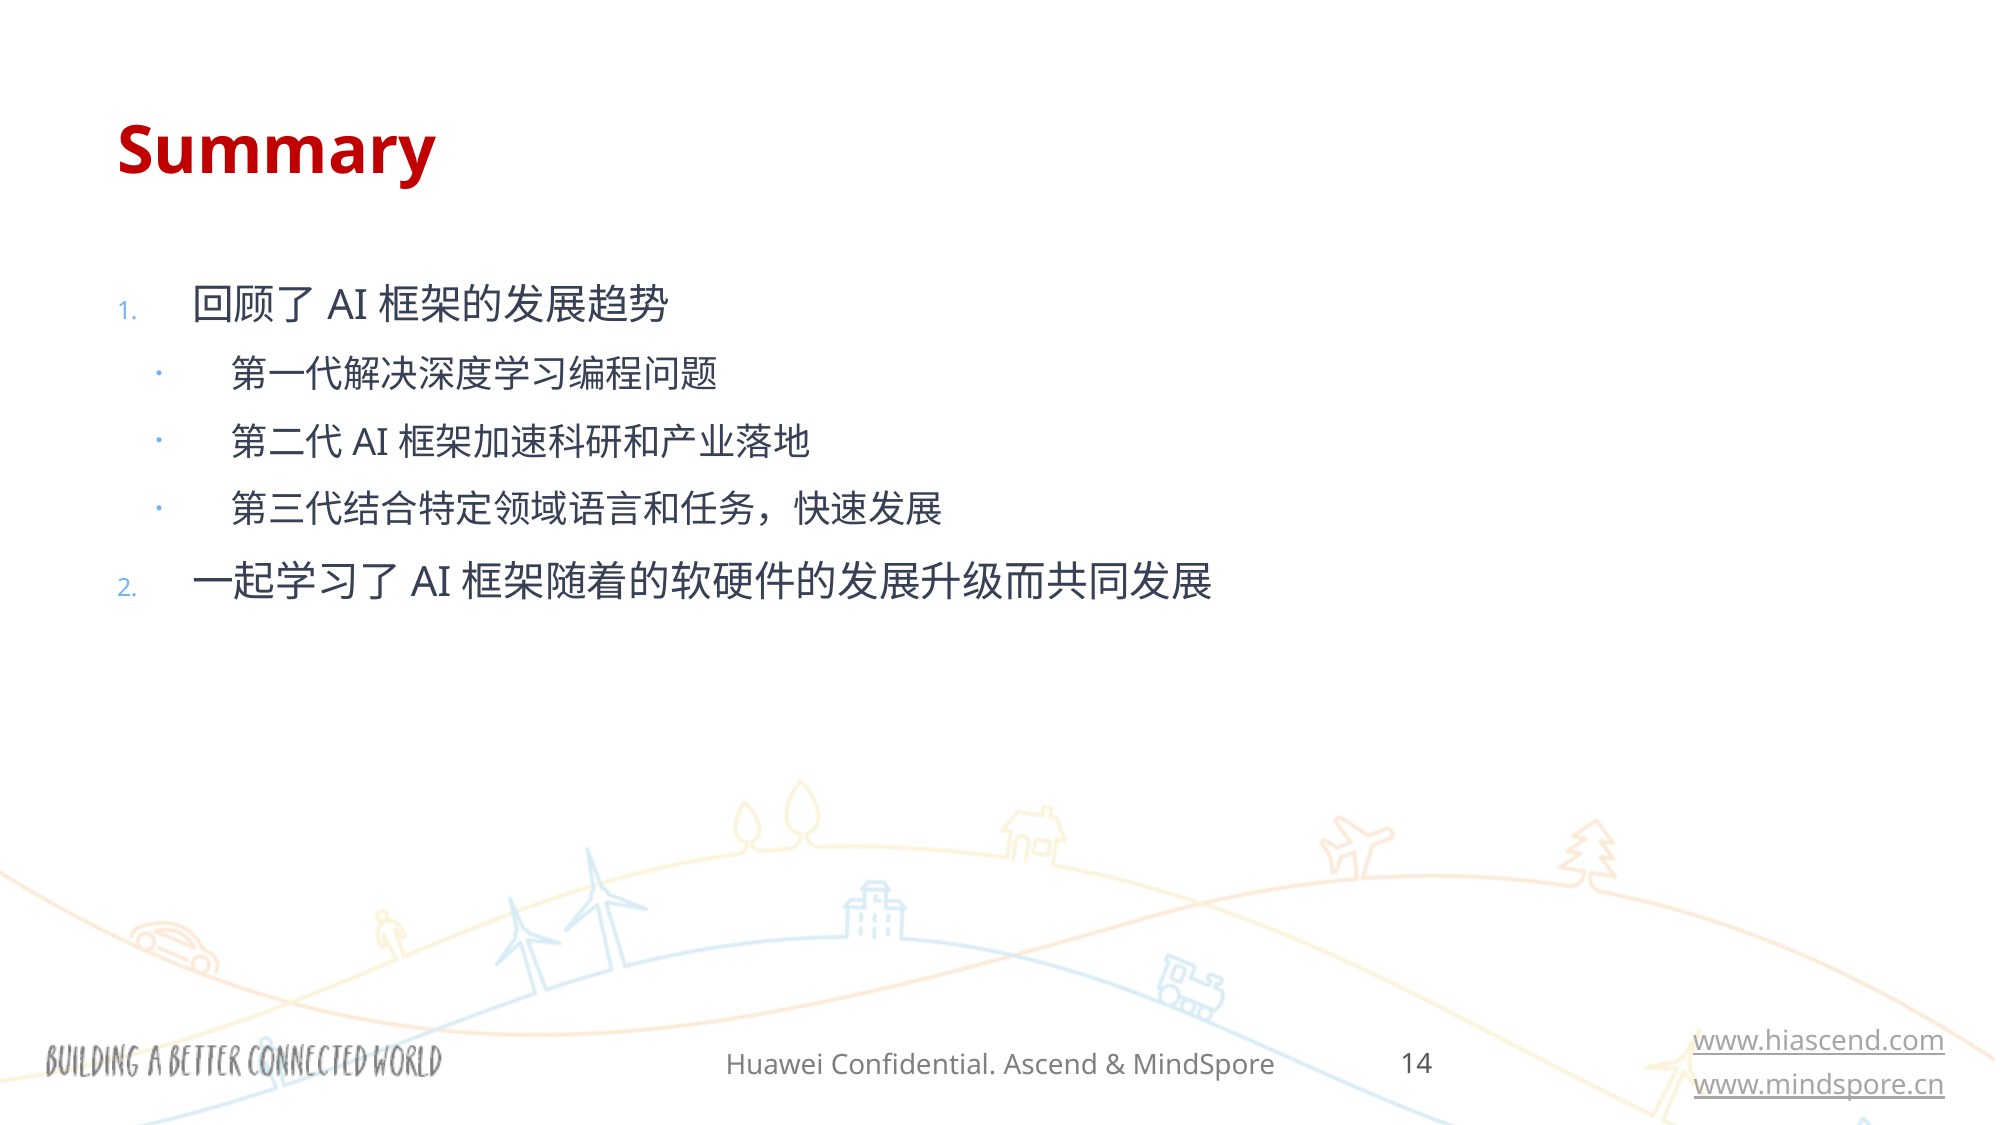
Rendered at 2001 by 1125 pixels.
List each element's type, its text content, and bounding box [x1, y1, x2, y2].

list 回顾了AI框架的发展趋势 第一代解决深度学习编程问题 第二代AI框架加速科研和产业落地 第三代结合特定领域语言和任务，快速发展 一起学习了AI框架随着的软硬件的发展升级而共同发展 [102, 245, 1901, 988]
picture [23, 1023, 468, 1105]
title Summary [102, 99, 1901, 197]
